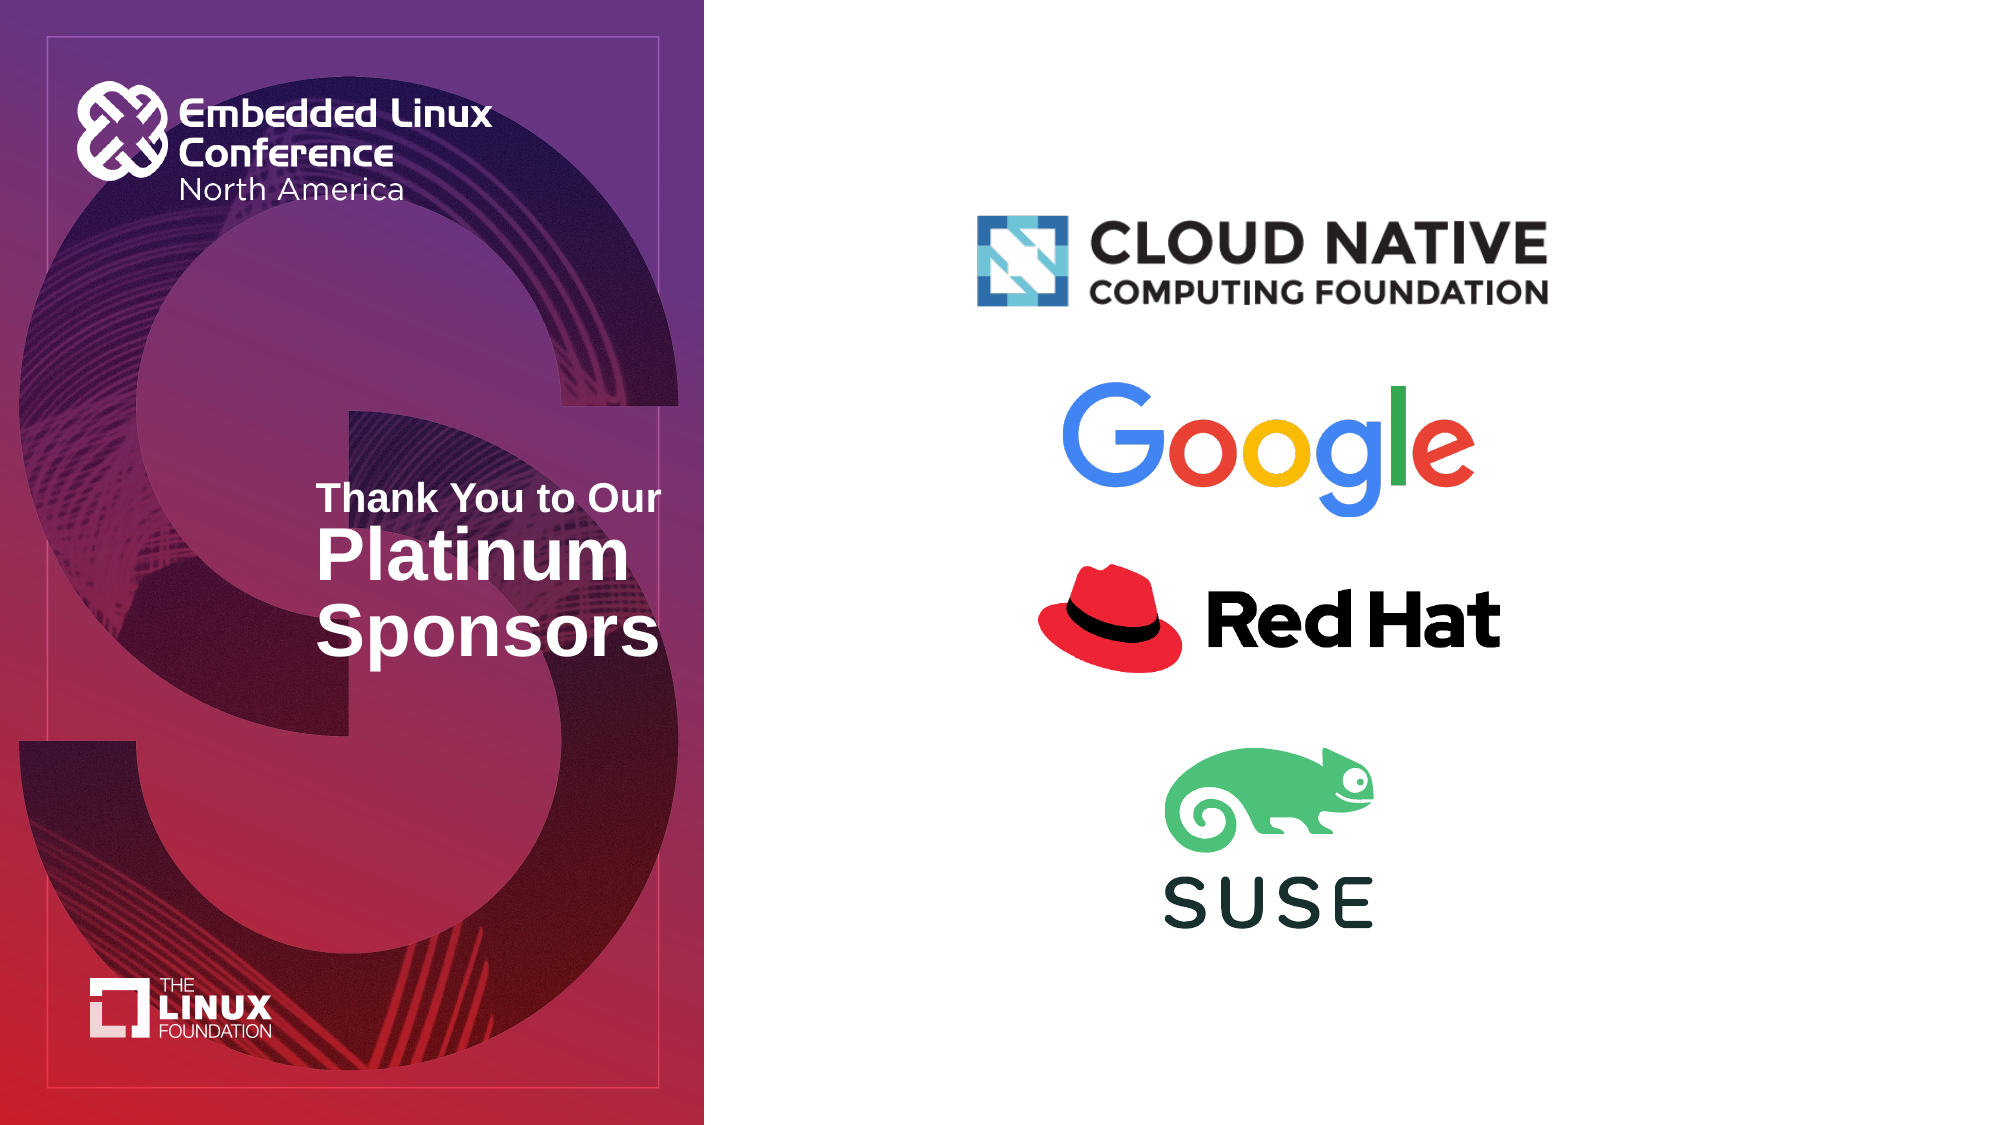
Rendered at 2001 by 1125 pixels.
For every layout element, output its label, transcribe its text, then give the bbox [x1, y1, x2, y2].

title Thank You to Our Platinum Sponsors [300, 449, 743, 679]
picture [0, 0, 2001, 1125]
